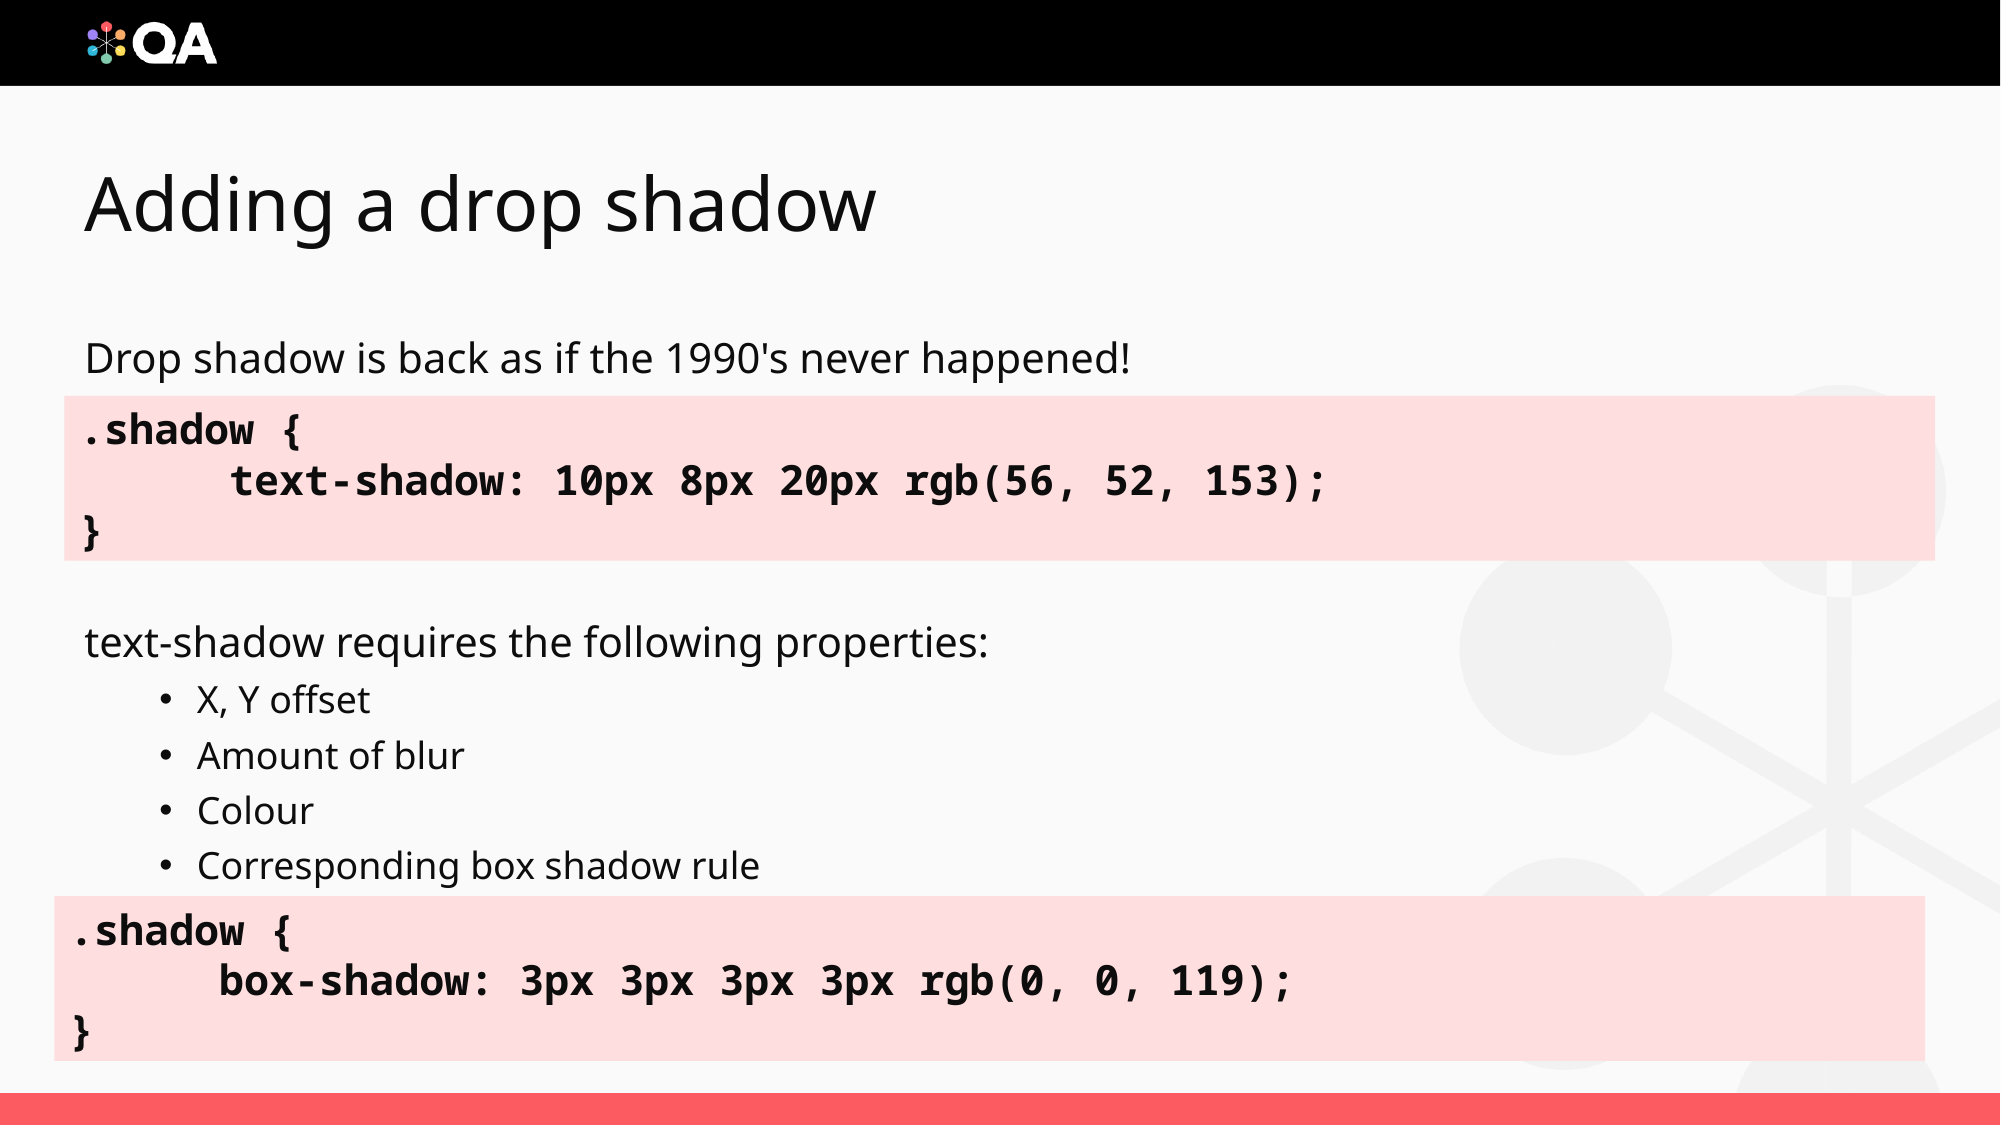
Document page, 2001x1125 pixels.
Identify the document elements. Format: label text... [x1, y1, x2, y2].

list Drop shadow is back as if the 1990's never happened! text-shadow requires the following properties: X, Y offset Amount of blur Colour Corresponding box shadow rule [84, 324, 1916, 395]
text_box .shadow { box-shadow: 3px 3px 3px 3px rgb(0, 0, 119); } [54, 896, 1926, 1061]
text_box .shadow { text-shadow: 10px 8px 20px rgb(56, 52, 153); } [64, 395, 1936, 561]
list Drop shadow is back as if the 1990's never happened! text-shadow requires the following properties: X, Y offset Amount of blur Colour Corresponding box shadow rule [84, 561, 1916, 896]
title Adding a drop shadow [84, 159, 1916, 278]
picture [0, 0, 2001, 1125]
